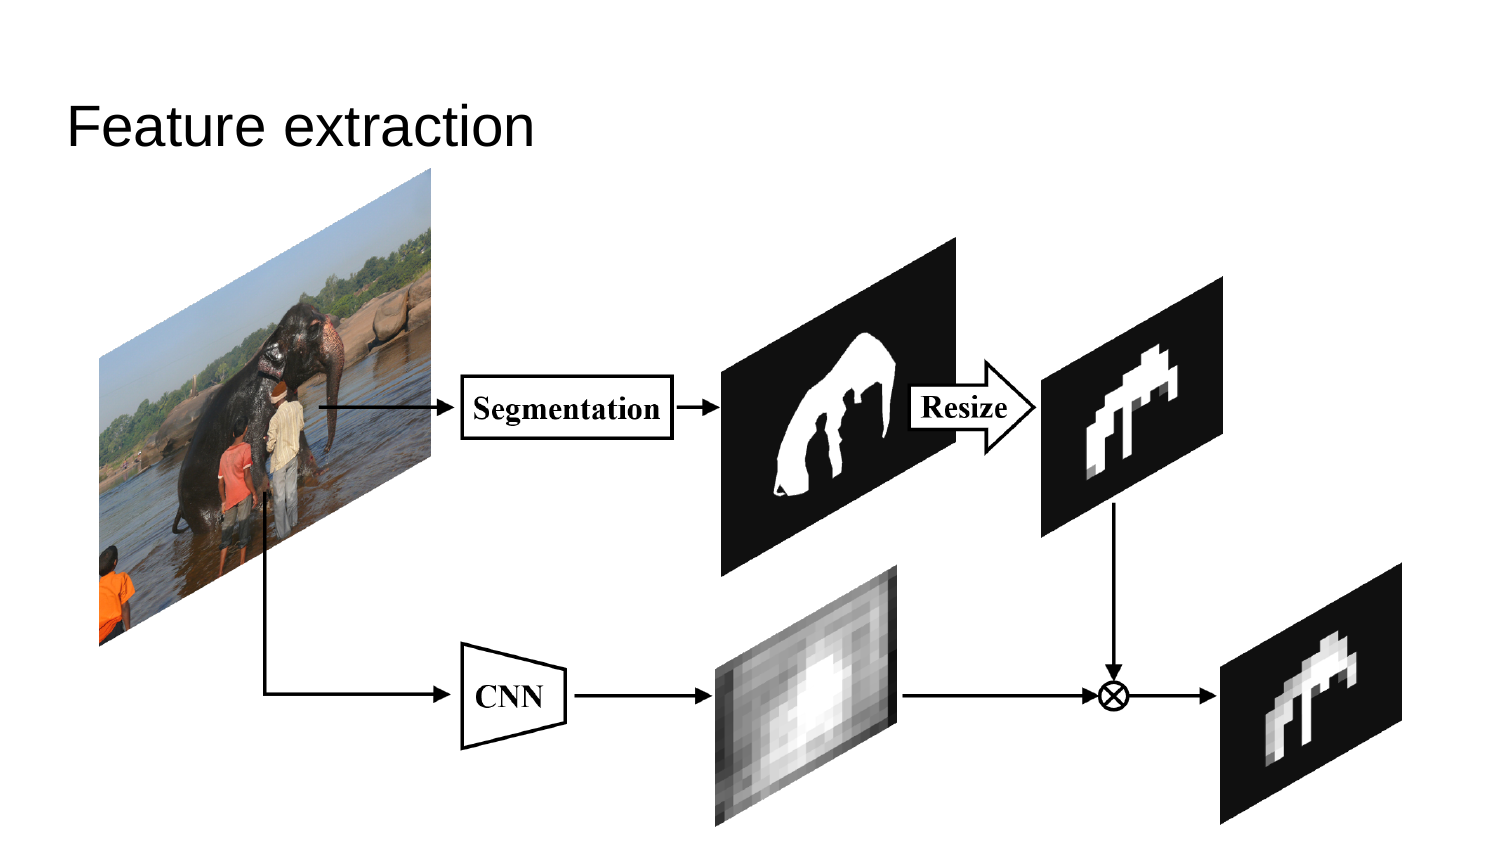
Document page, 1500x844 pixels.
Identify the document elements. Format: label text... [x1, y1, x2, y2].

title Feature extraction [51, 72, 1449, 167]
picture [96, 166, 1404, 828]
